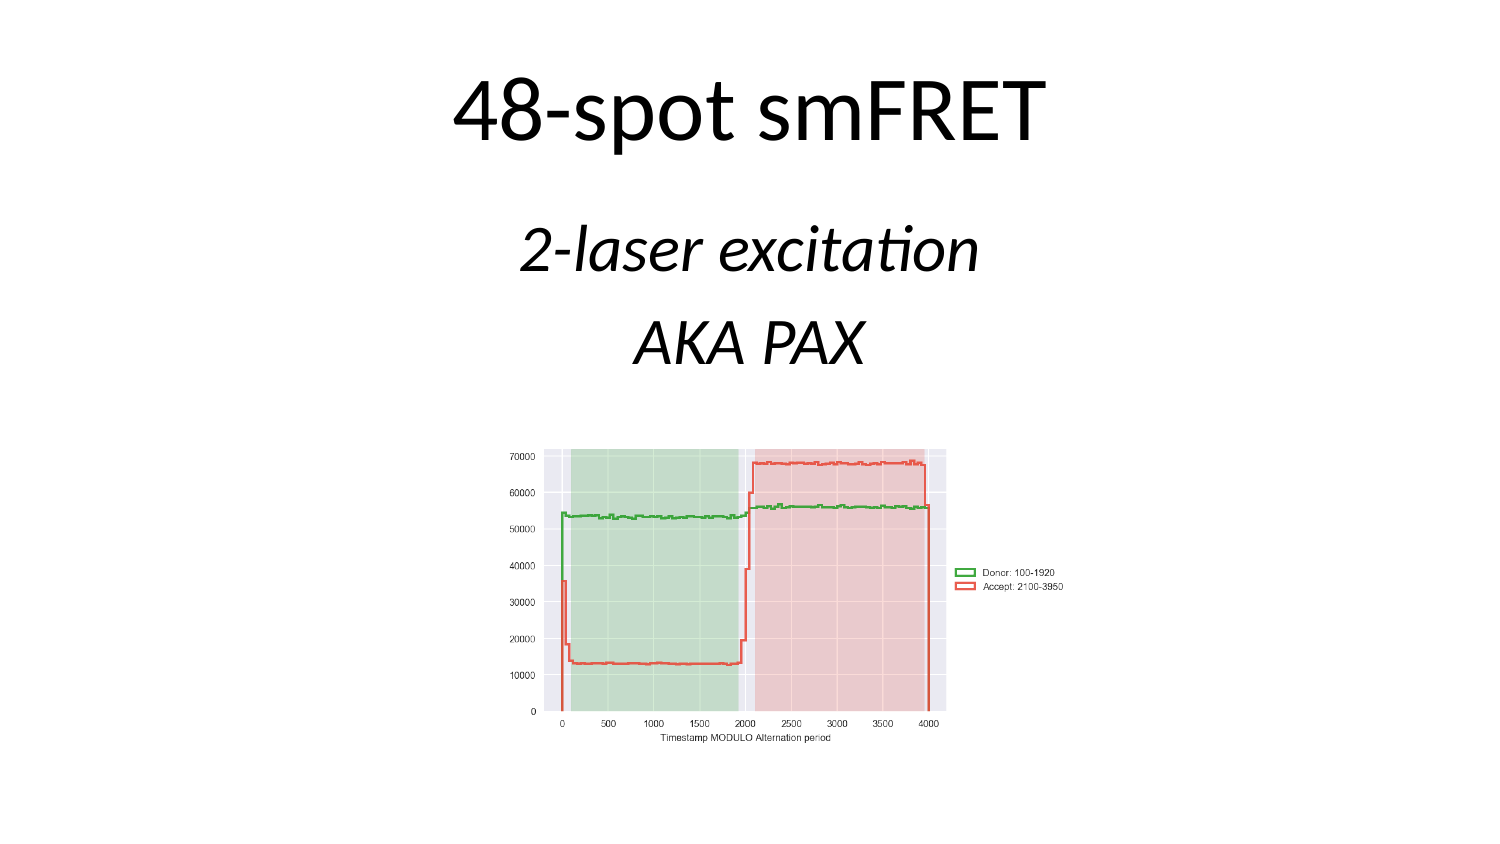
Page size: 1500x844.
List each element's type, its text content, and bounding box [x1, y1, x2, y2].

picture [499, 440, 1076, 751]
title 48-spot smFRET [75, 33, 1425, 175]
list 2-laser excitation AKA PAX [75, 196, 1425, 754]
